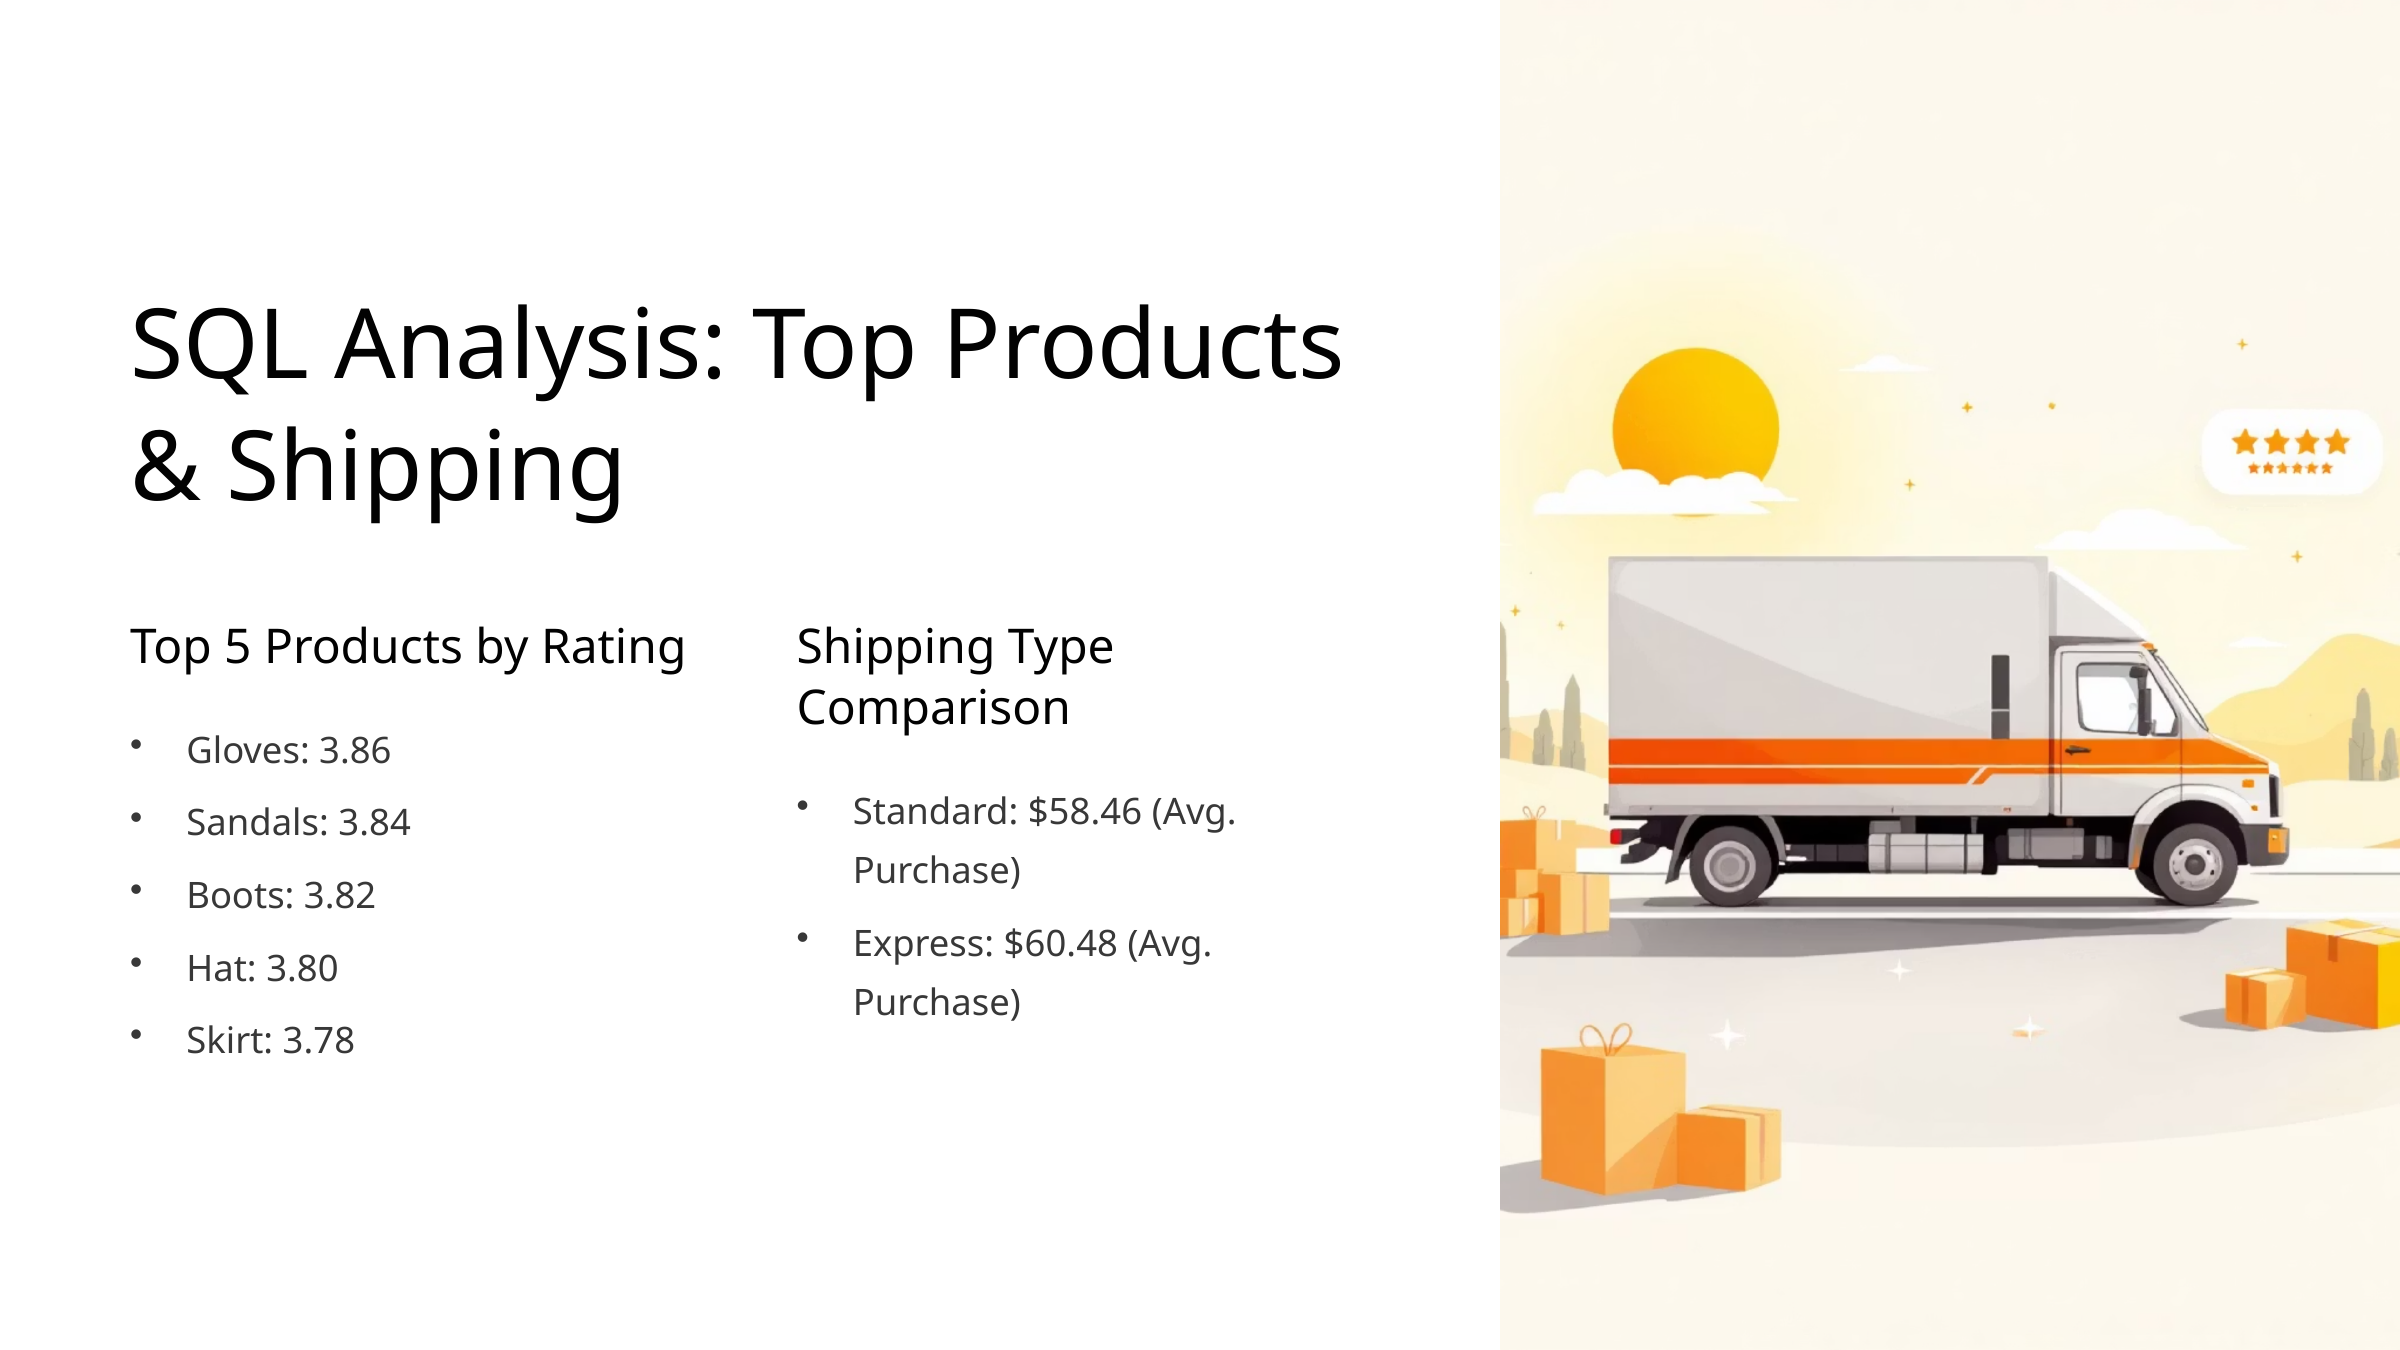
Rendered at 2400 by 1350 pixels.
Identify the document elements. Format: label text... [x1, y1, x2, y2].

text_box Top 5 Products by Rating [130, 613, 671, 675]
text_box Sandals: 3.84 [130, 783, 705, 844]
text_box Gloves: 3.86 [130, 711, 705, 771]
picture [1499, 0, 2400, 1350]
text_box Shipping Type Comparison [796, 613, 1371, 736]
text_box SQL Analysis: Top Products & Shipping [130, 275, 1370, 521]
text_box Boots: 3.82 [130, 856, 705, 916]
text_box Express: $60.48 (Avg. Purchase) [796, 904, 1371, 1024]
text_box Skirt: 3.78 [130, 1001, 705, 1061]
text_box Hat: 3.80 [130, 928, 705, 989]
text_box Standard: $58.46 (Avg. Purchase) [796, 772, 1371, 892]
